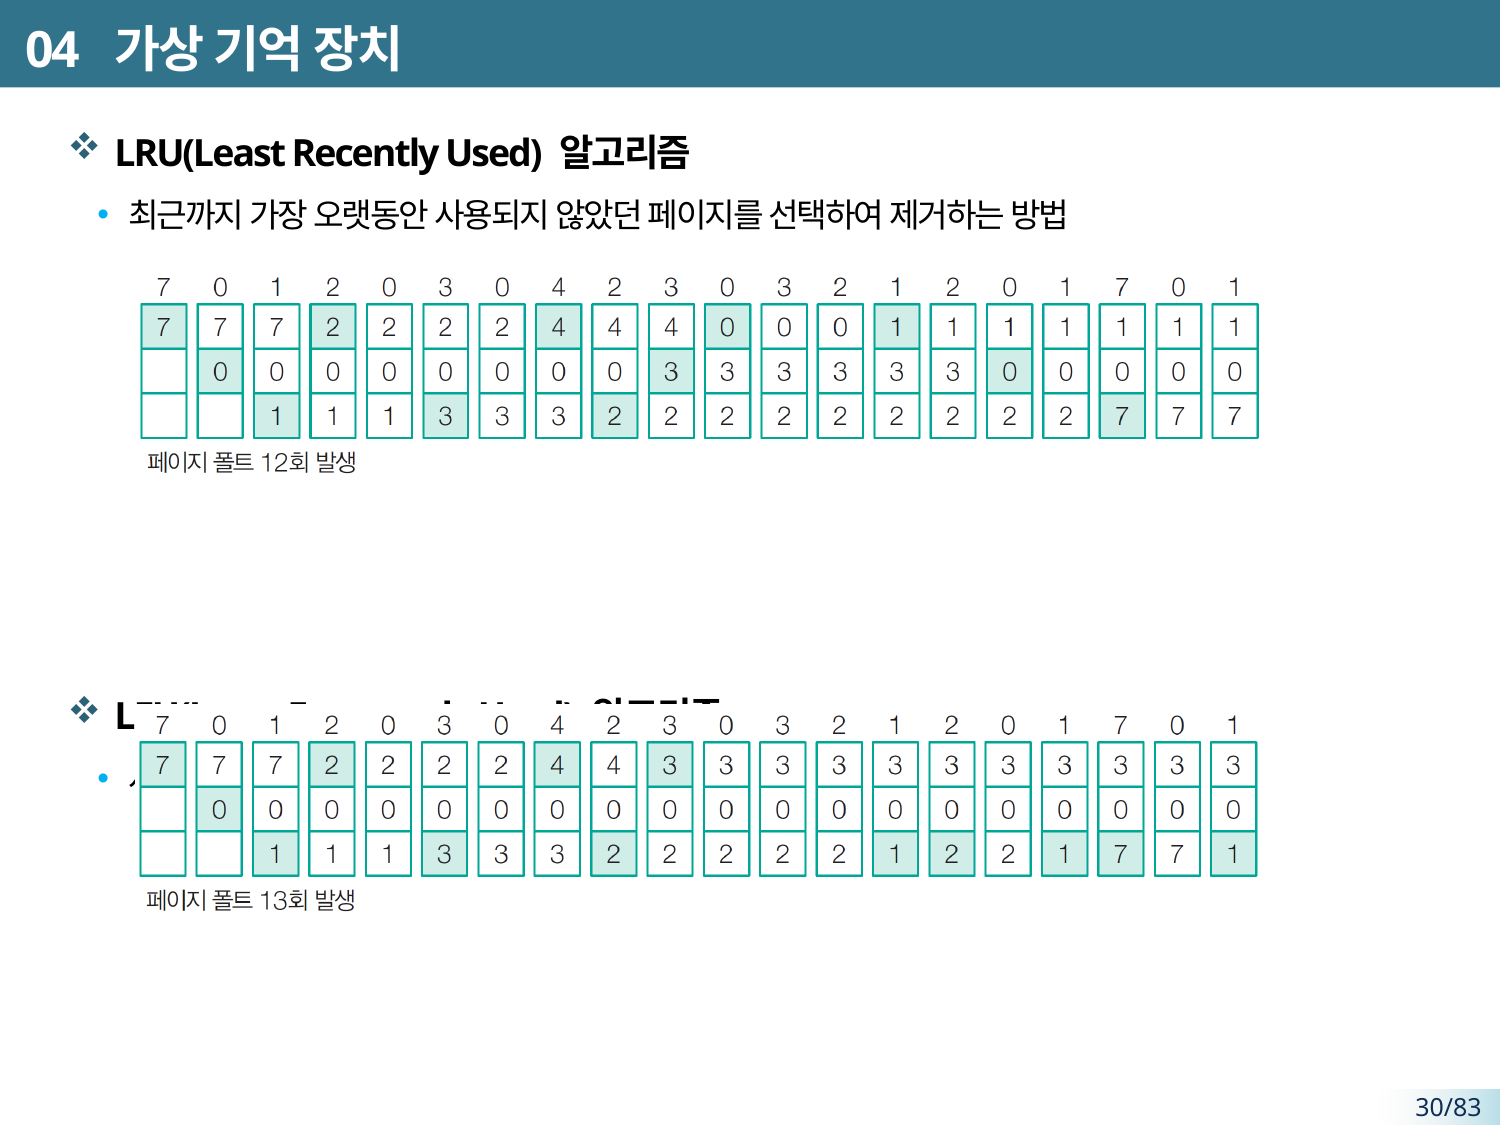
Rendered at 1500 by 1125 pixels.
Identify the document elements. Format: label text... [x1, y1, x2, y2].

title 04 가상 기억 장치 [10, 8, 1288, 87]
picture [135, 266, 1265, 477]
list LRU(Least Recently Used) 알고리즘 최근까지 가장 오랫동안 사용되지 않았던 페이지를 선택하여 제거하는 방법 LFU(Least Frequently Used) 알고리즘 사용 빈도가 가장 낮은 페이지를 선택해서 제거하는 방법 [10, 116, 1481, 1047]
picture [135, 703, 1264, 918]
